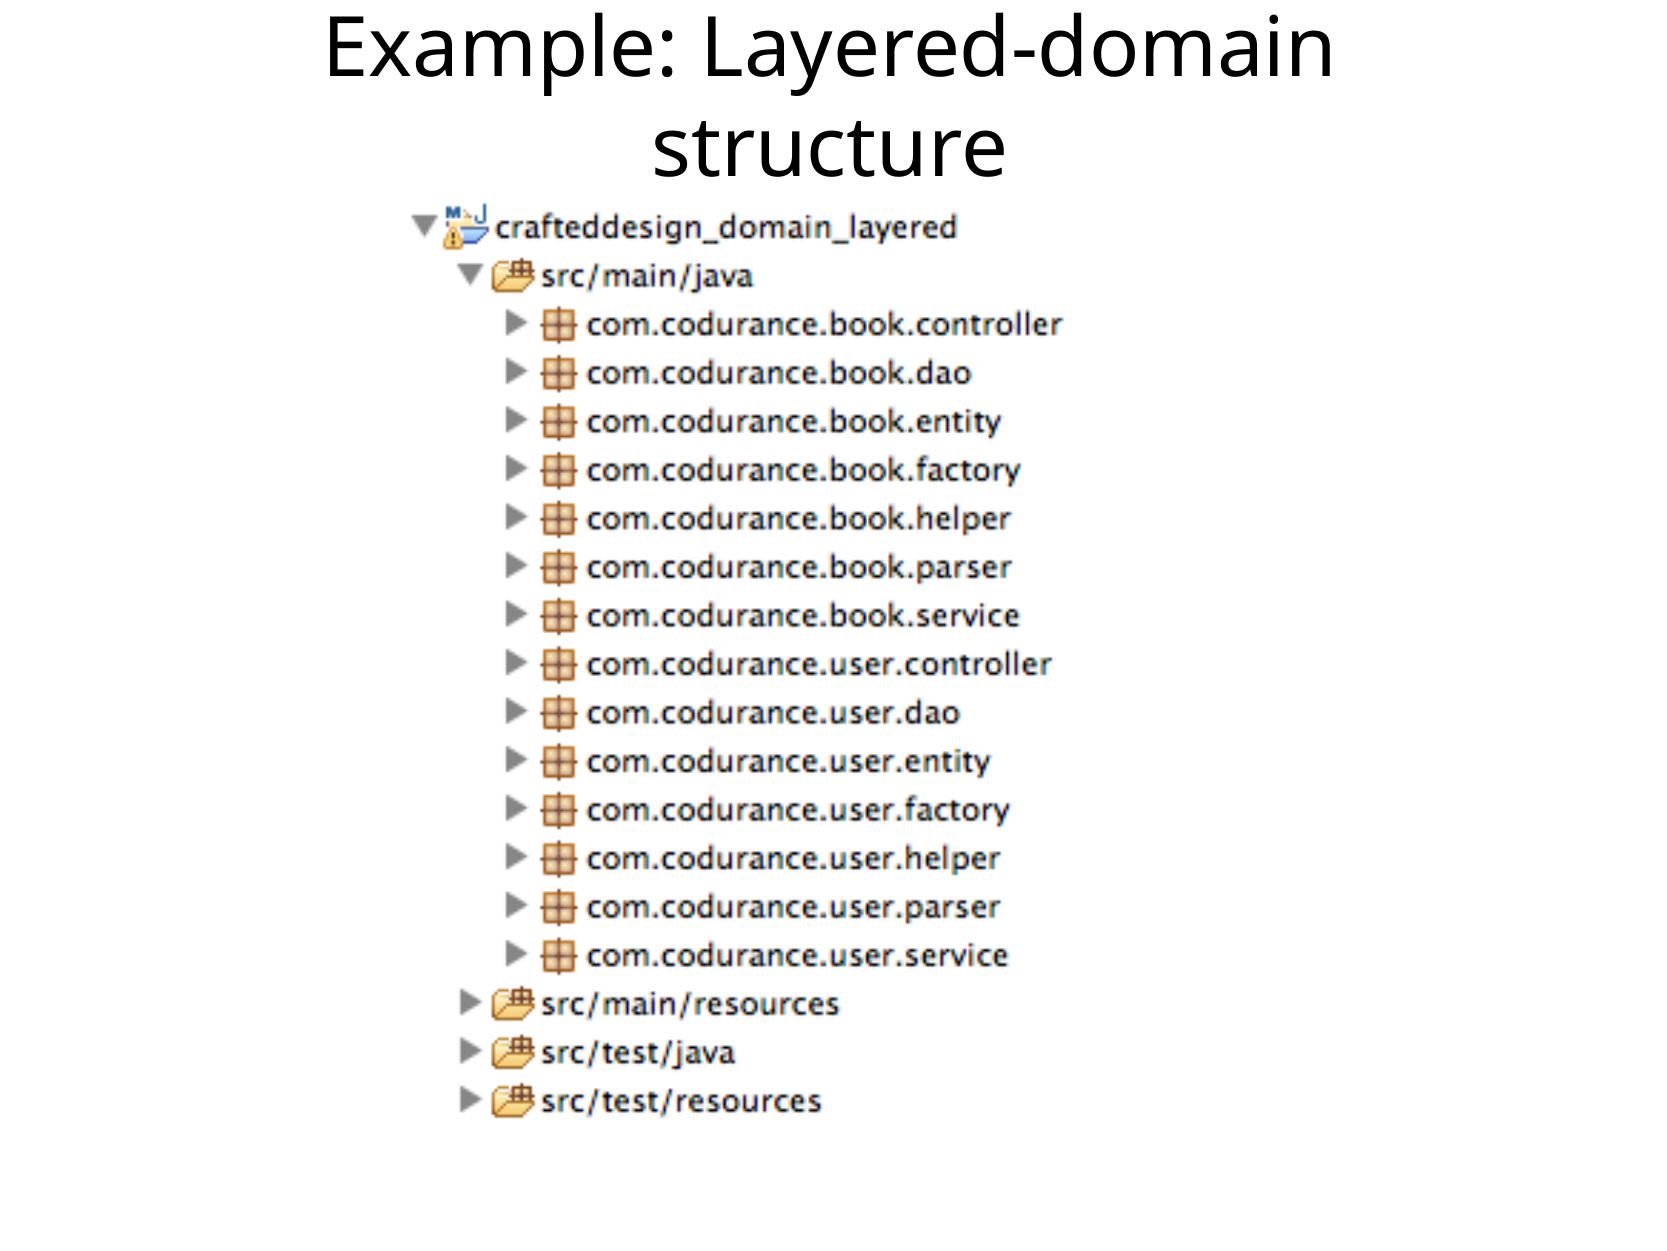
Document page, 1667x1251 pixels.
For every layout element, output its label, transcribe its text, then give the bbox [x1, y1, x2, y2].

title Example: Layered-domain structure [124, 22, 1536, 165]
picture [407, 199, 1247, 1128]
